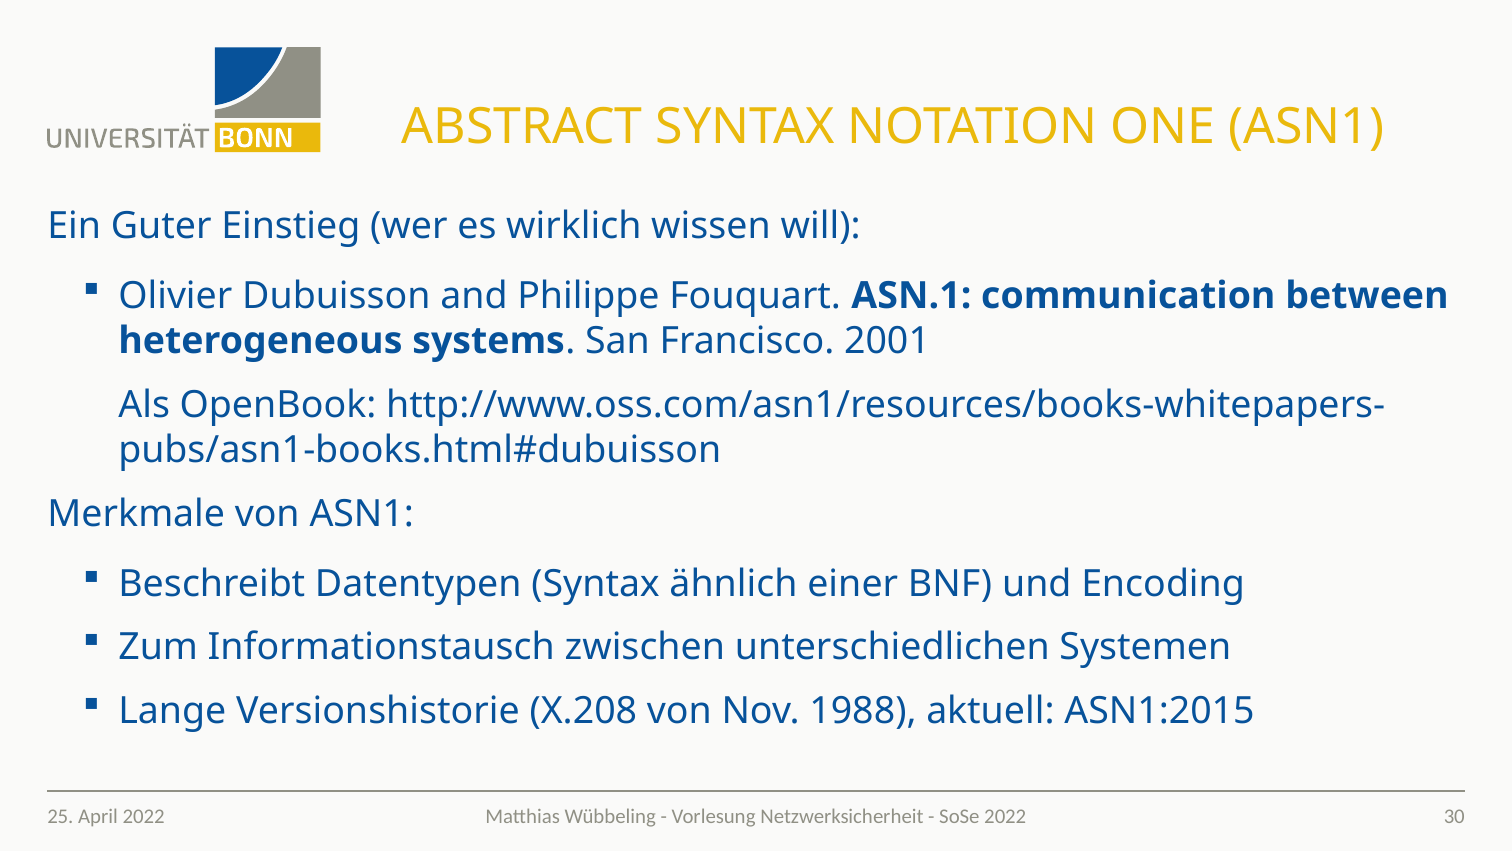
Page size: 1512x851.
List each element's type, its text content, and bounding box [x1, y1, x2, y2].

list Ein Guter Einstieg (wer es wirklich wissen will): Olivier Dubuisson and Philippe Fouquart. ASN.1: communication between heterogeneous systems. San Francisco. 2001 Als OpenBook: http://www.oss.com/asn1/resources/books-whitepapers-pubs/asn1-books.html#dubuisson Merkmale von ASN1: Beschreibt Datentypen (Syntax ähnlich einer BNF) und Encoding Zum Informationstausch zwischen unterschiedlichen Systemen Lange Versionshistorie (X.208 von Nov. 1988), aktuell: ASN1:2015 [47, 200, 1465, 745]
title Abstract Syntax Notation One (ASN1) [401, 47, 1465, 154]
footer Matthias Wübbeling - Vorlesung Netzwerksicherheit - SoSe 2022 [342, 791, 1170, 839]
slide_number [47, 791, 189, 839]
slide_number 30 [1370, 791, 1465, 839]
